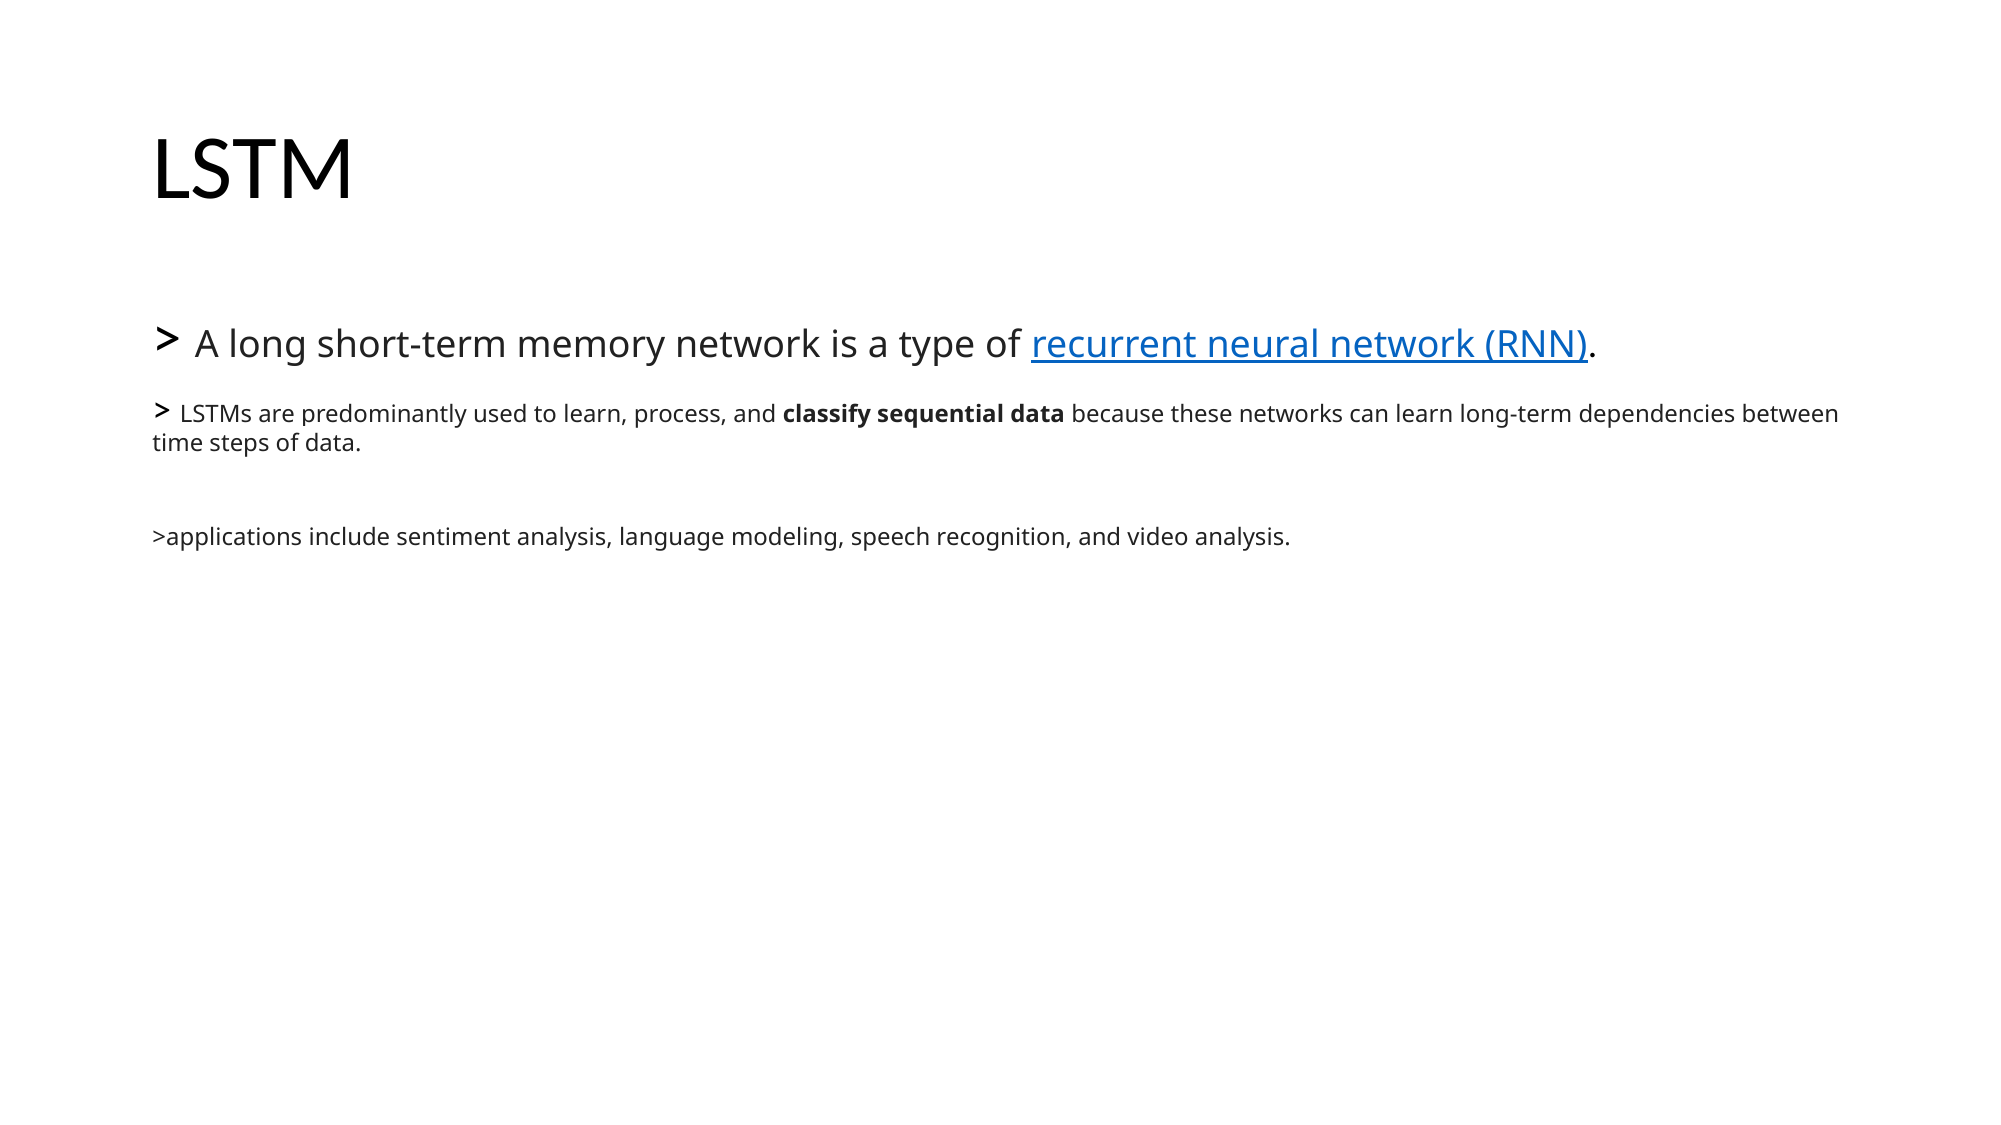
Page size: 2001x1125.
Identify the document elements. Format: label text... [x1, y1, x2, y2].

list > A long short-term memory network is a type of recurrent neural network (RNN). > LSTMs are predominantly used to learn, process, and classify sequential data because these networks can learn long-term dependencies between time steps of data. >applications include sentiment analysis, language modeling, speech recognition, and video analysis. [137, 299, 1863, 1014]
title LSTM [137, 59, 1863, 278]
